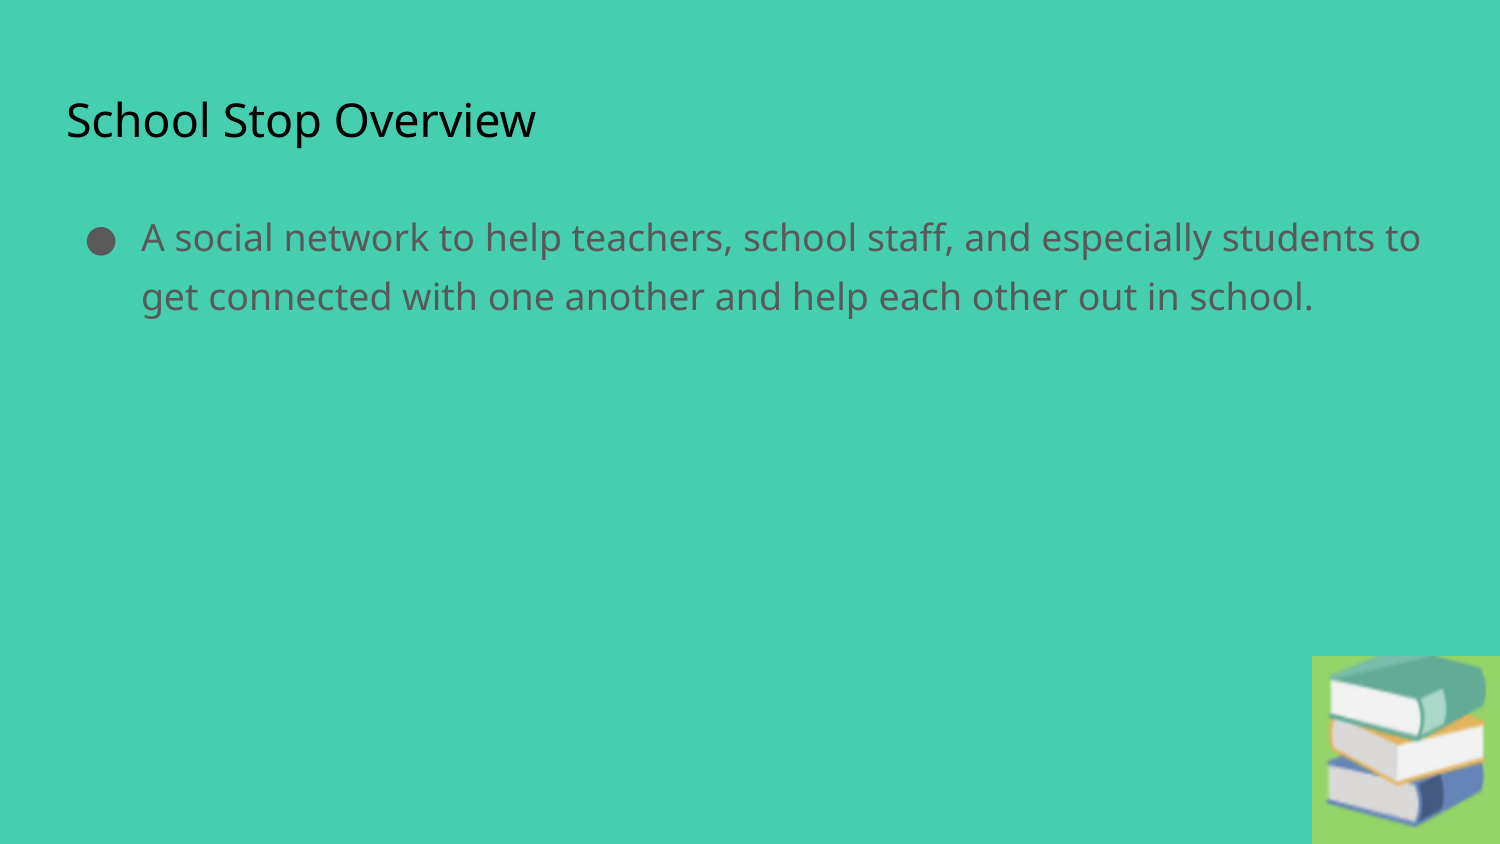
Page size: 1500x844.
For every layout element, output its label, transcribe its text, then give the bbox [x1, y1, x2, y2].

list A social network to help teachers, school staff, and especially students to get connected with one another and help each other out in school. [51, 189, 1449, 750]
picture [1312, 656, 1500, 844]
title School Stop Overview [51, 72, 1449, 167]
